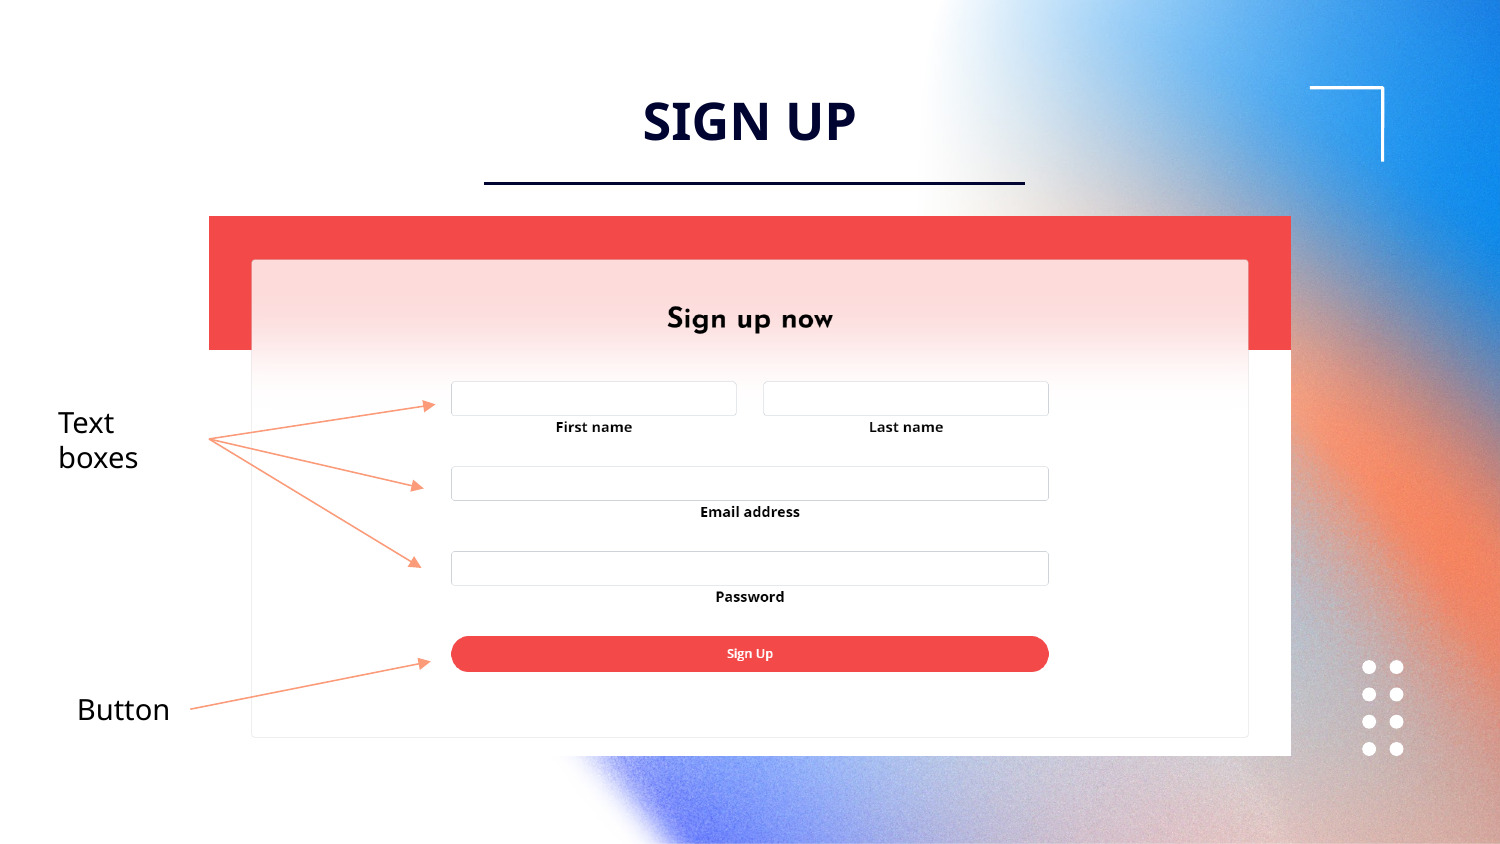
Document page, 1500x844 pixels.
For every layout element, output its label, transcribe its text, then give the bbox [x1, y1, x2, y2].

text_box Text boxes [43, 388, 203, 489]
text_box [208, 421, 422, 569]
title SIGN UP [118, 72, 1382, 167]
text_box Button [61, 676, 191, 742]
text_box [190, 661, 432, 710]
picture [0, 0, 1500, 844]
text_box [208, 404, 436, 423]
list [118, 176, 1382, 756]
